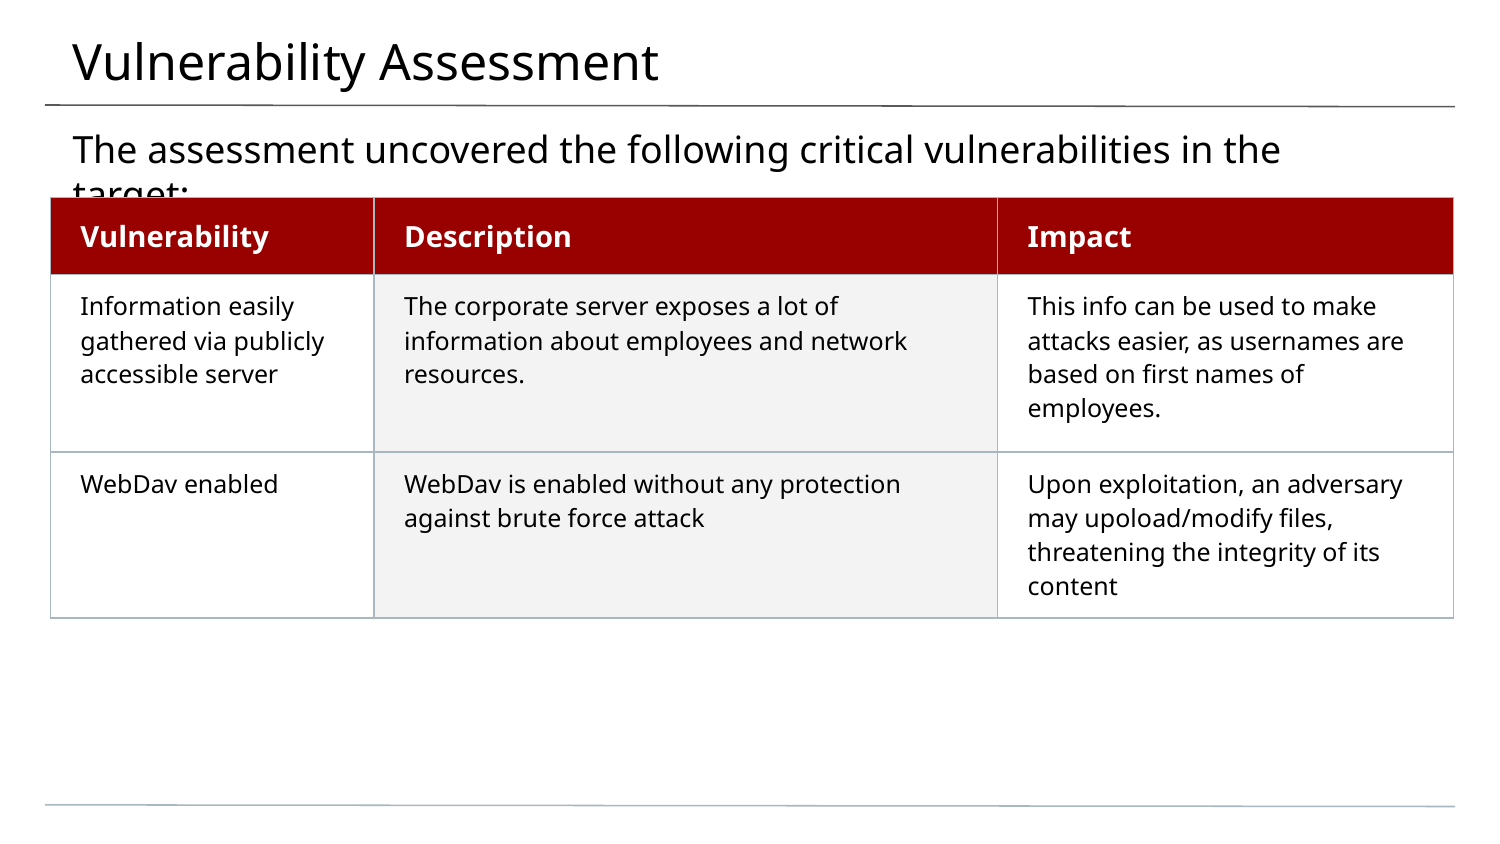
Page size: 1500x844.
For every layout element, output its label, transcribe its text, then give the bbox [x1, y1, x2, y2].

table_cell WebDav enabled [51, 453, 373, 617]
table_cell This info can be used to make attacks easier, as usernames are based on first names of employees. [998, 275, 1453, 451]
table_cell Information easily gathered via publicly accessible server [51, 275, 373, 451]
table_cell The corporate server exposes a lot of information about employees and network resources. [375, 275, 997, 451]
table_cell WebDav is enabled without any protection against brute force attack [375, 453, 997, 617]
table_cell Upon exploitation, an adversary may upoload/modify files, threatening the integrity of its content [998, 453, 1453, 617]
table_header Description [375, 198, 997, 274]
table_header Vulnerability [51, 198, 373, 274]
title Vulnerability Assessment [0, 0, 1500, 88]
table_header Impact [998, 198, 1453, 274]
subtitle The assessment uncovered the following critical vulnerabilities in the target: [0, 110, 1442, 171]
